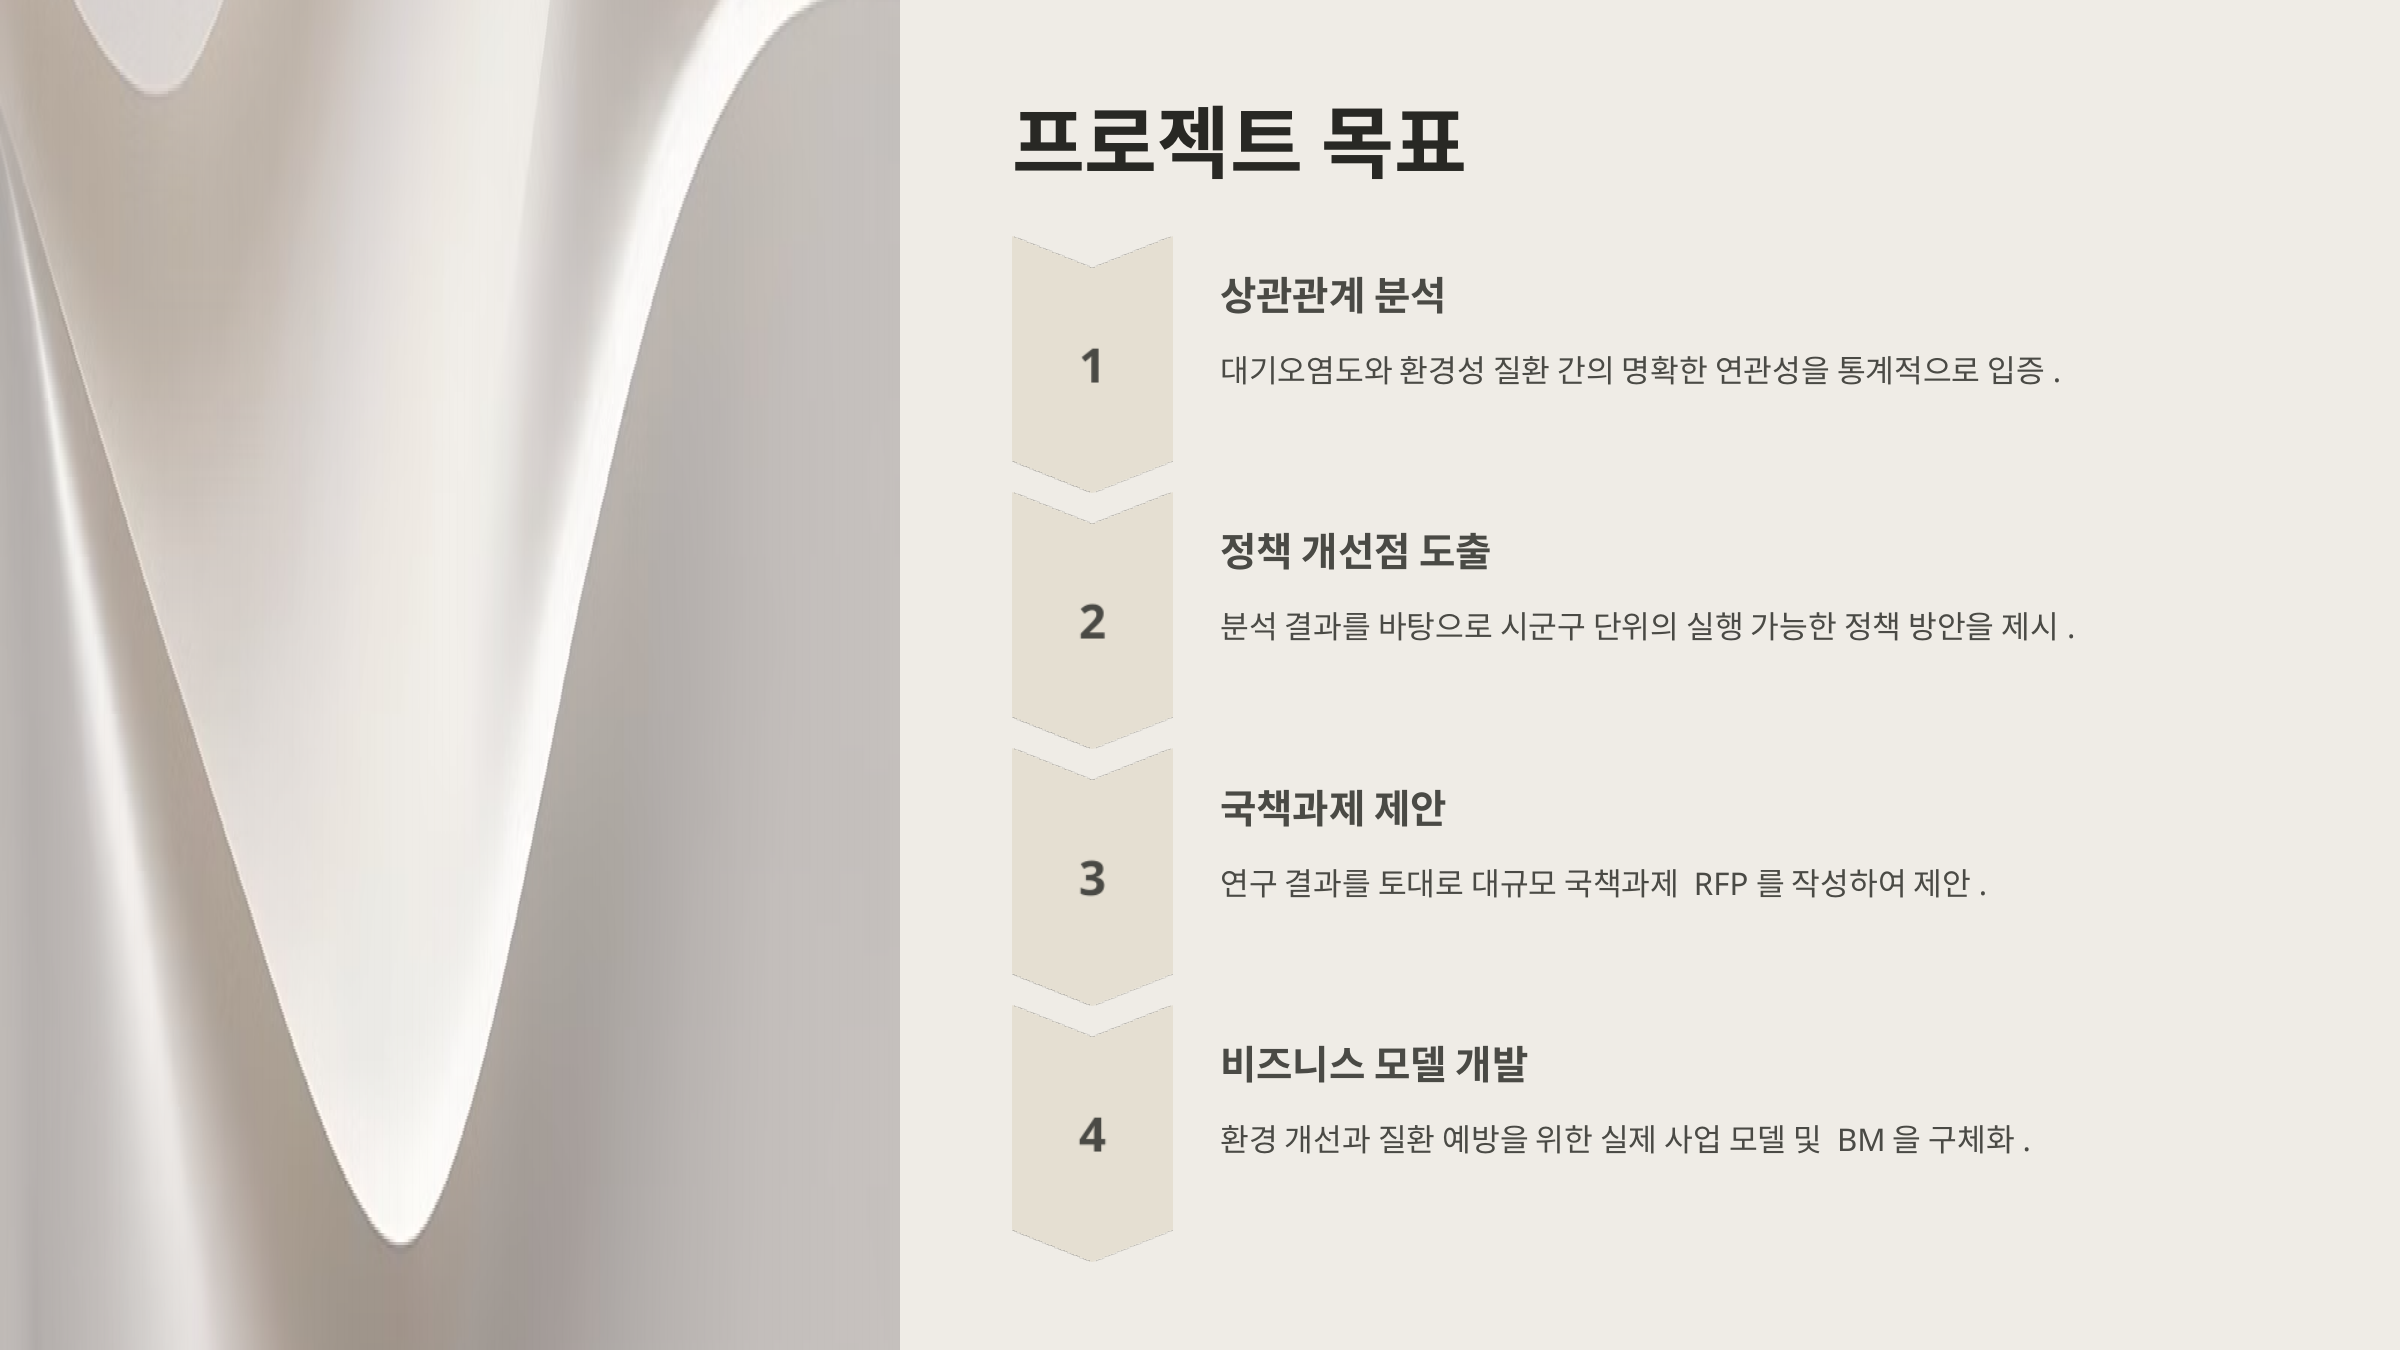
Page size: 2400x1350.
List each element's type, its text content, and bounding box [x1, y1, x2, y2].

text_box 연구 결과를 토대로 대규모 국책과제 RFP를 작성하여 제안. [1220, 850, 2288, 902]
text_box 프로젝트 목표 [1012, 88, 1814, 189]
text_box 정책 개선점 도출 [1220, 524, 1621, 575]
text_box 대기오염도와 환경성 질환 간의 명확한 연관성을 통계적으로 입증. [1220, 337, 2288, 389]
text_box 환경 개선과 질환 예방을 위한 실제 사업 모델 및 BM을 구체화. [1220, 1106, 2288, 1158]
text_box 상관관계 분석 [1220, 268, 1621, 319]
picture [1012, 236, 1173, 1262]
picture [0, 0, 900, 1350]
text_box 비즈니스 모델 개발 [1220, 1037, 1621, 1088]
text_box 분석 결과를 바탕으로 시군구 단위의 실행 가능한 정책 방안을 제시. [1220, 594, 2288, 646]
text_box 국책과제 제안 [1220, 781, 1621, 832]
